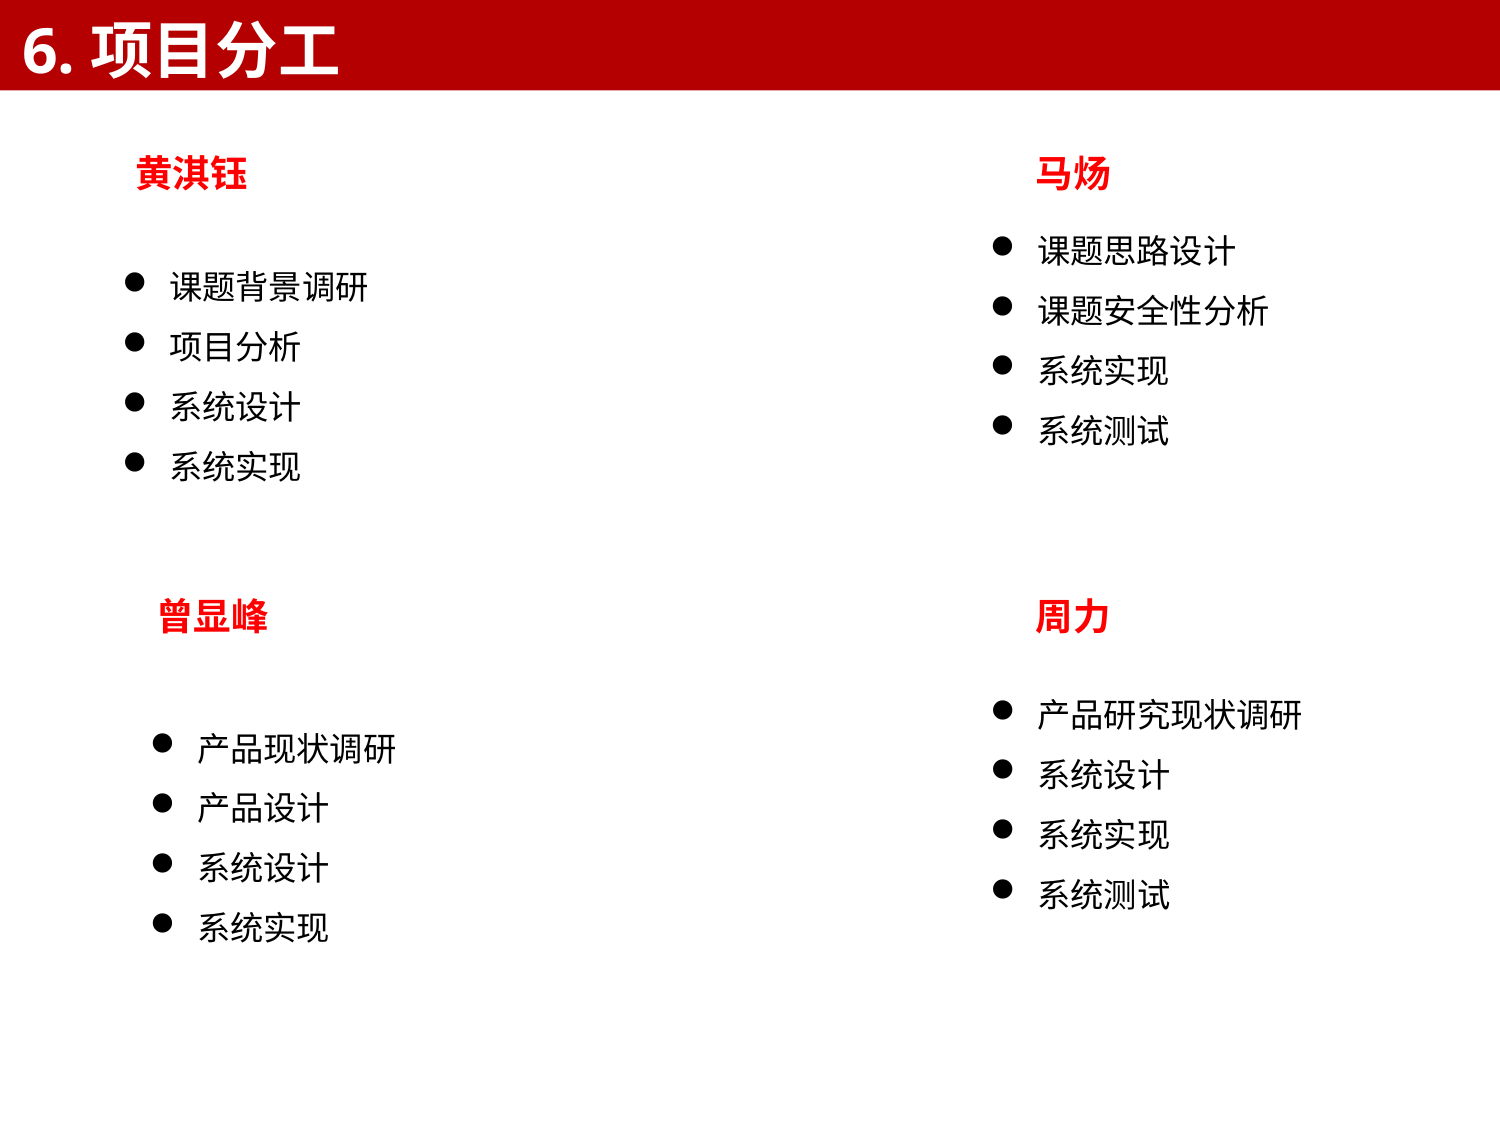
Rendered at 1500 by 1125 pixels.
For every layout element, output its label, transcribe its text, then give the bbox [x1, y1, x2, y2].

text_box 曾显峰 [141, 585, 339, 645]
text_box 产品研究现状调研 系统设计 系统实现 系统测试 [975, 666, 1382, 1041]
text_box 黄淇钰 [120, 142, 318, 203]
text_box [0, 0, 1500, 95]
text_box 课题思路设计 课题安全性分析 系统实现 系统测试 [975, 203, 1355, 458]
text_box 课题背景调研 项目分析 系统设计 系统实现 [107, 239, 535, 494]
text_box 马炀 [1020, 142, 1218, 203]
text_box 周力 [1020, 585, 1218, 645]
text_box 产品现状调研 产品设计 系统设计 系统实现 [135, 700, 507, 1015]
